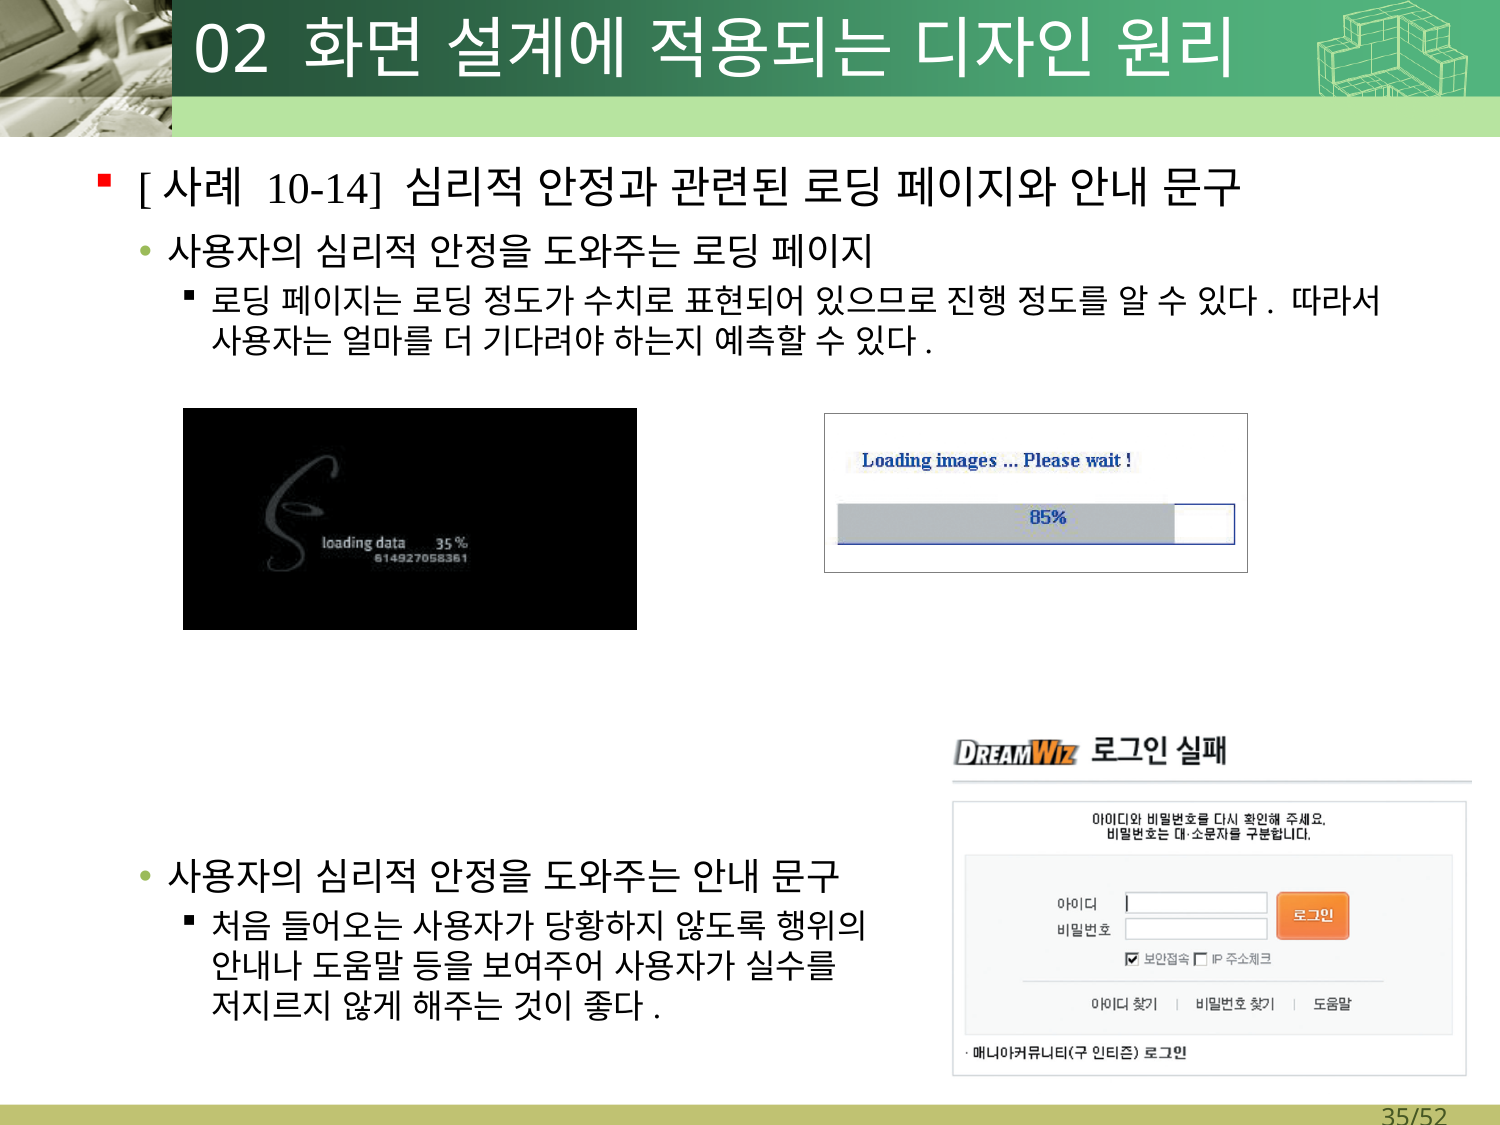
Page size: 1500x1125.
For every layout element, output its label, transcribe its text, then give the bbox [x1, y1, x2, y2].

picture [935, 720, 1472, 1095]
picture [0, 0, 1500, 151]
picture [820, 408, 1251, 575]
title 02 화면 설계에 적용되는 디자인 원리 [178, 9, 1459, 82]
list [사례 10-14] 심리적 안정과 관련된 로딩 페이지와 안내 문구 사용자의 심리적 안정을 도와주는 로딩 페이지 로딩 페이지는 로딩 정도가 수치로 표현되어 있으므로 진행 정도를 알 수 있다. 따라서 사용자는 얼마를 더 기다려야 하는지 예측할 수 있다. 사용자의 심리적 안정을 도와주는 안내 문구 처음 들어오는 사용자가 당황하지 않도록 행위의 안내나 도움말 등을 보여주어 사용자가 실수를 저지르지 않게 해주는 것이 좋다. [35, 152, 1465, 1079]
picture [182, 408, 637, 630]
